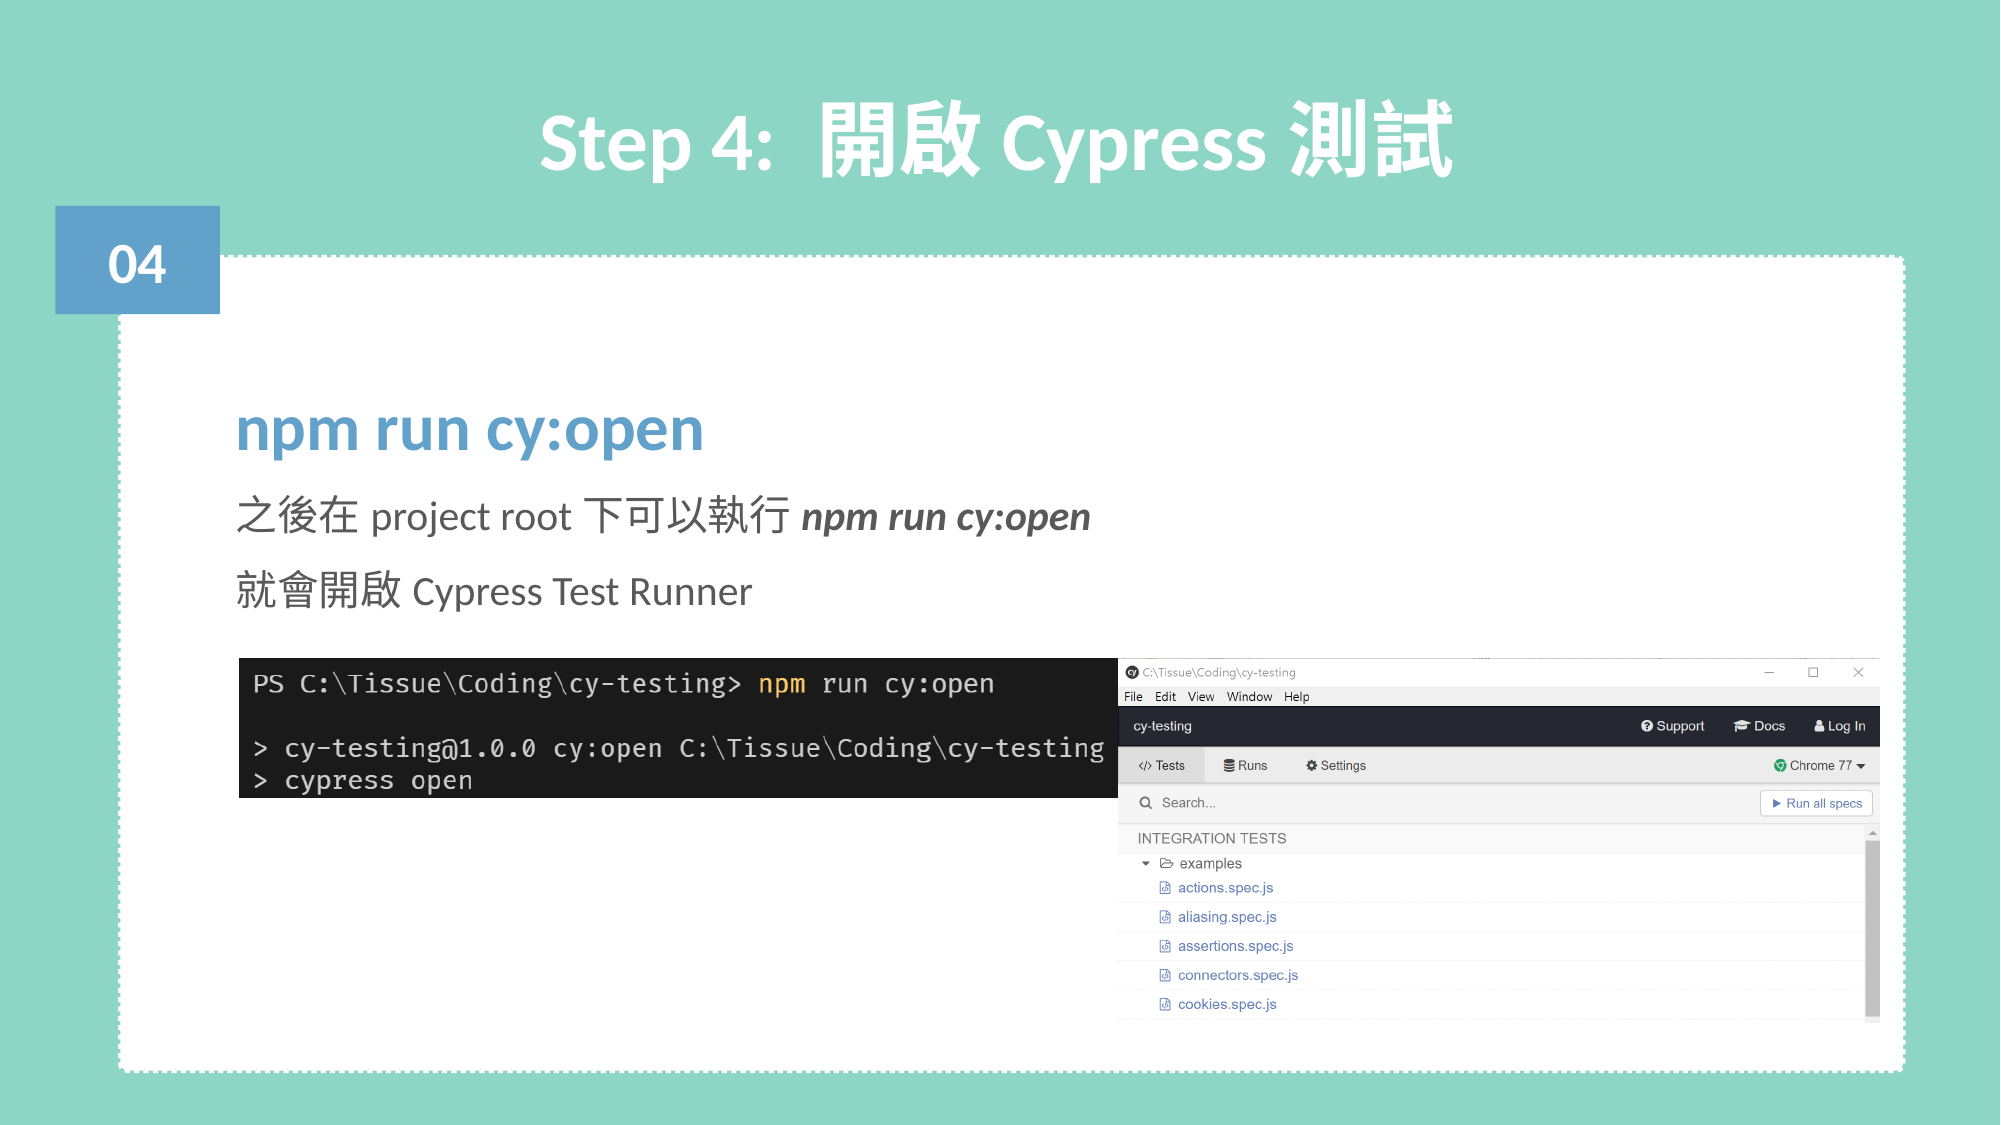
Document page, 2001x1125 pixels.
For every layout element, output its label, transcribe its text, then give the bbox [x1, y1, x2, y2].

text_box 04 [54, 205, 221, 315]
text_box Step 4: 開啟Cypress測試 [479, 29, 1515, 195]
text_box [119, 256, 1905, 1072]
picture [239, 658, 1880, 1023]
text_box npm run cy:open 之後在project root下可以執行npm run cy:open 就會開啟Cypress Test Runner [220, 336, 1823, 621]
